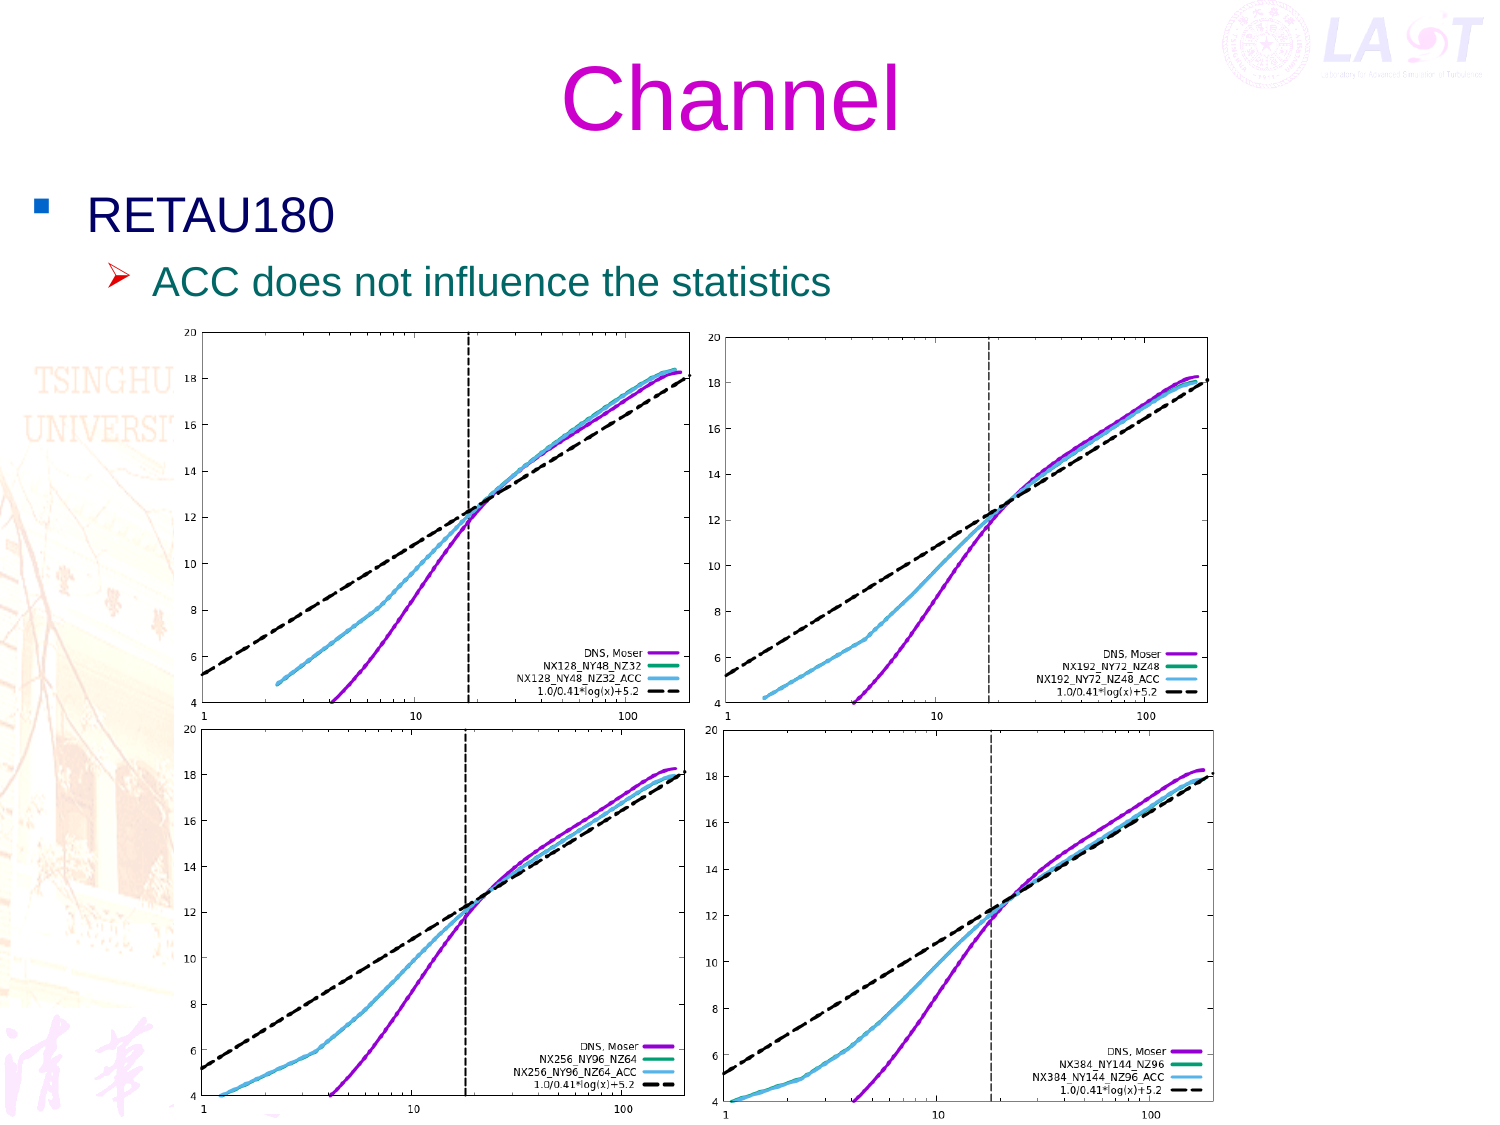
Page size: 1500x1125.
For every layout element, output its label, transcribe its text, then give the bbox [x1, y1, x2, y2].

text_box RETAU180 ACC does not influence the statistics [15, 175, 1428, 329]
picture [174, 324, 1226, 1120]
title Channel [24, 24, 1438, 163]
